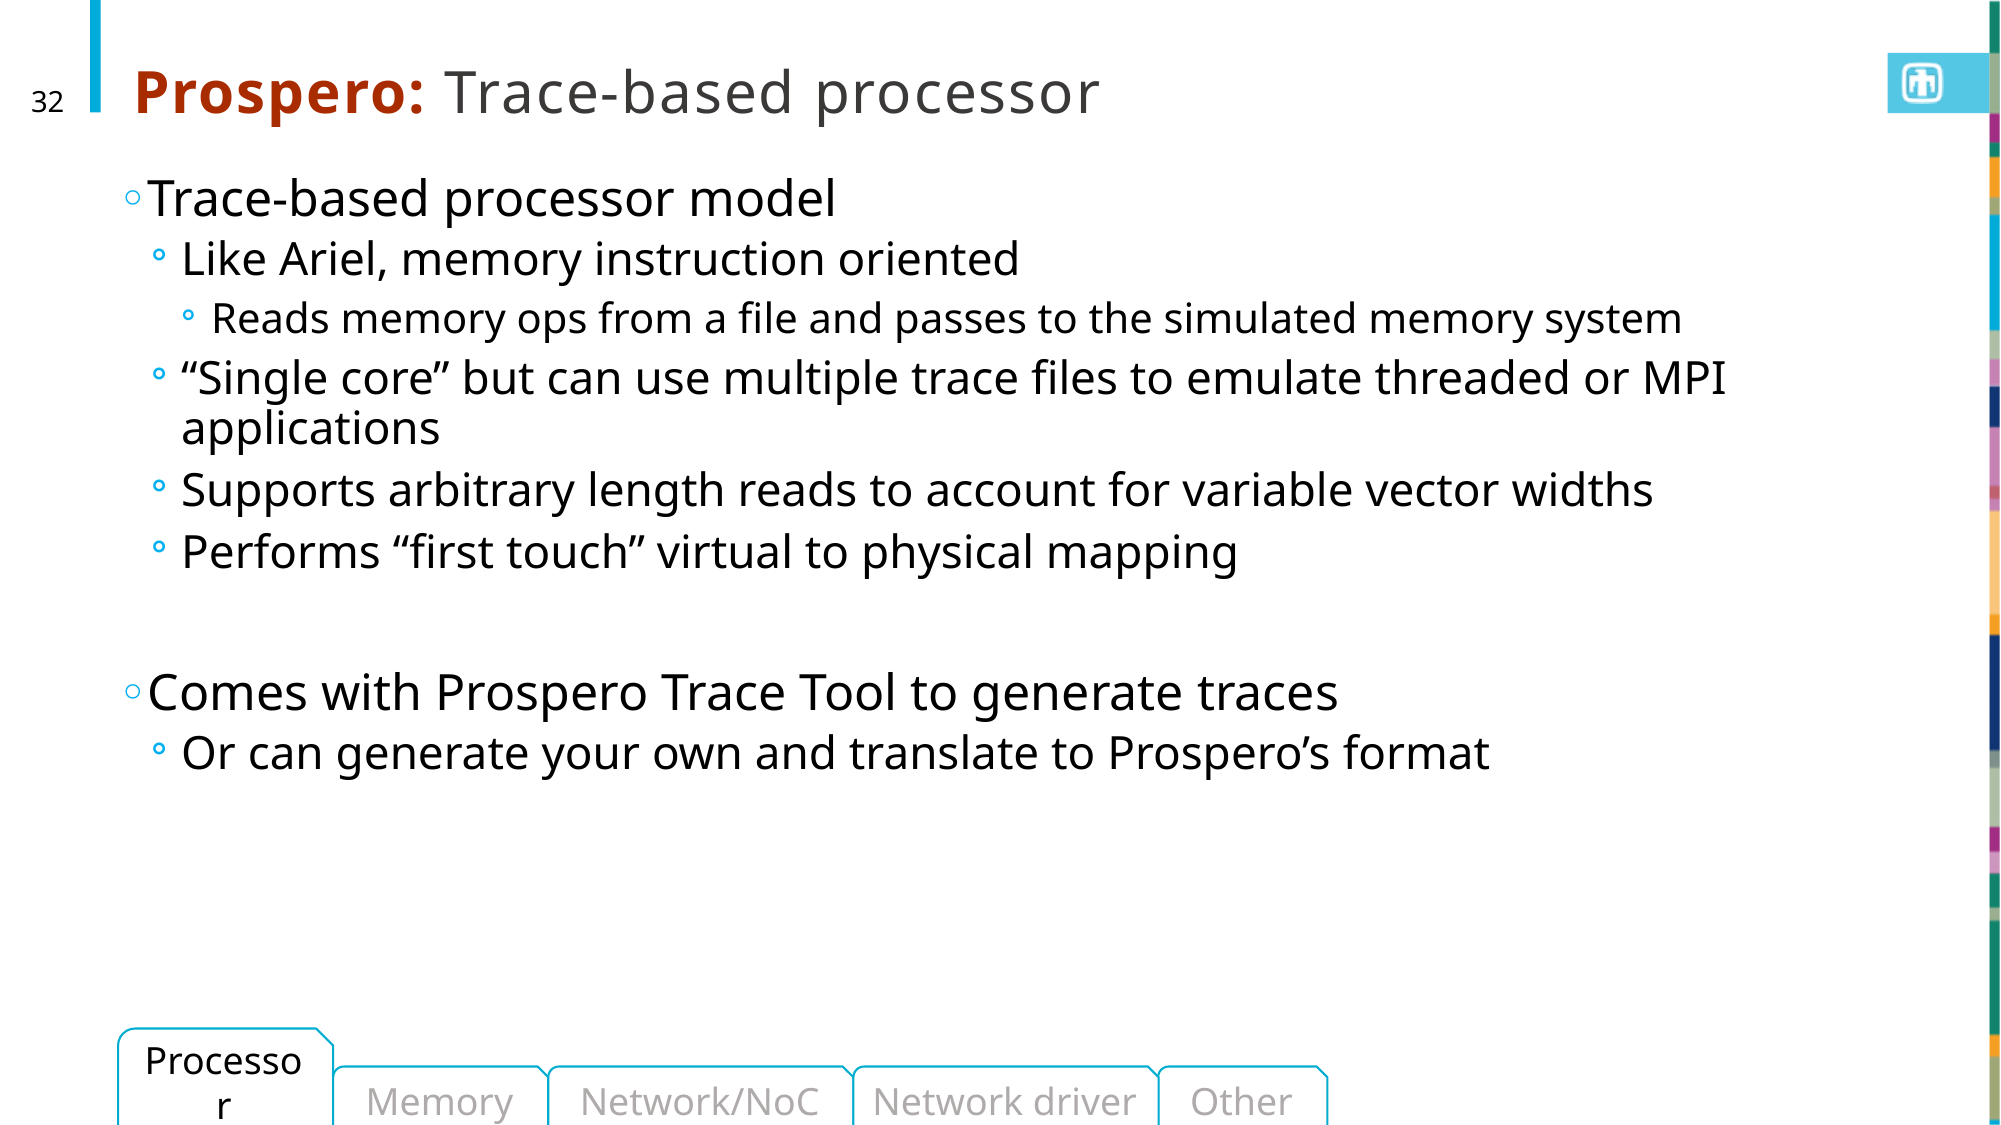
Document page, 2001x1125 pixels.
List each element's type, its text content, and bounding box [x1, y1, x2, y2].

text_box Other [1157, 1065, 1329, 1125]
picture [1990, 1, 1999, 215]
text_box Memory [332, 1065, 547, 1125]
slide_number 32 [10, 73, 80, 133]
text_box Processor [117, 1027, 335, 1125]
picture [1901, 62, 1944, 104]
text_box Network driver [852, 1065, 1160, 1125]
title Prospero: Trace-based processor [118, 39, 1769, 133]
text_box Network/NoC [547, 1065, 852, 1125]
picture [1990, 330, 1999, 1120]
list Trace-based processor model Like Ariel, memory instruction oriented Reads memory ops from a file and passes to the simulated memory system “Single core” but can use multiple trace files to emulate threaded or MPI applications Supports arbitrary length reads to account for variable vector widths Performs “first touch” virtual to physical mapping Comes with Prospero Trace Tool to generate traces Or can generate your own and translate to Prospero’s format [118, 166, 1927, 1000]
